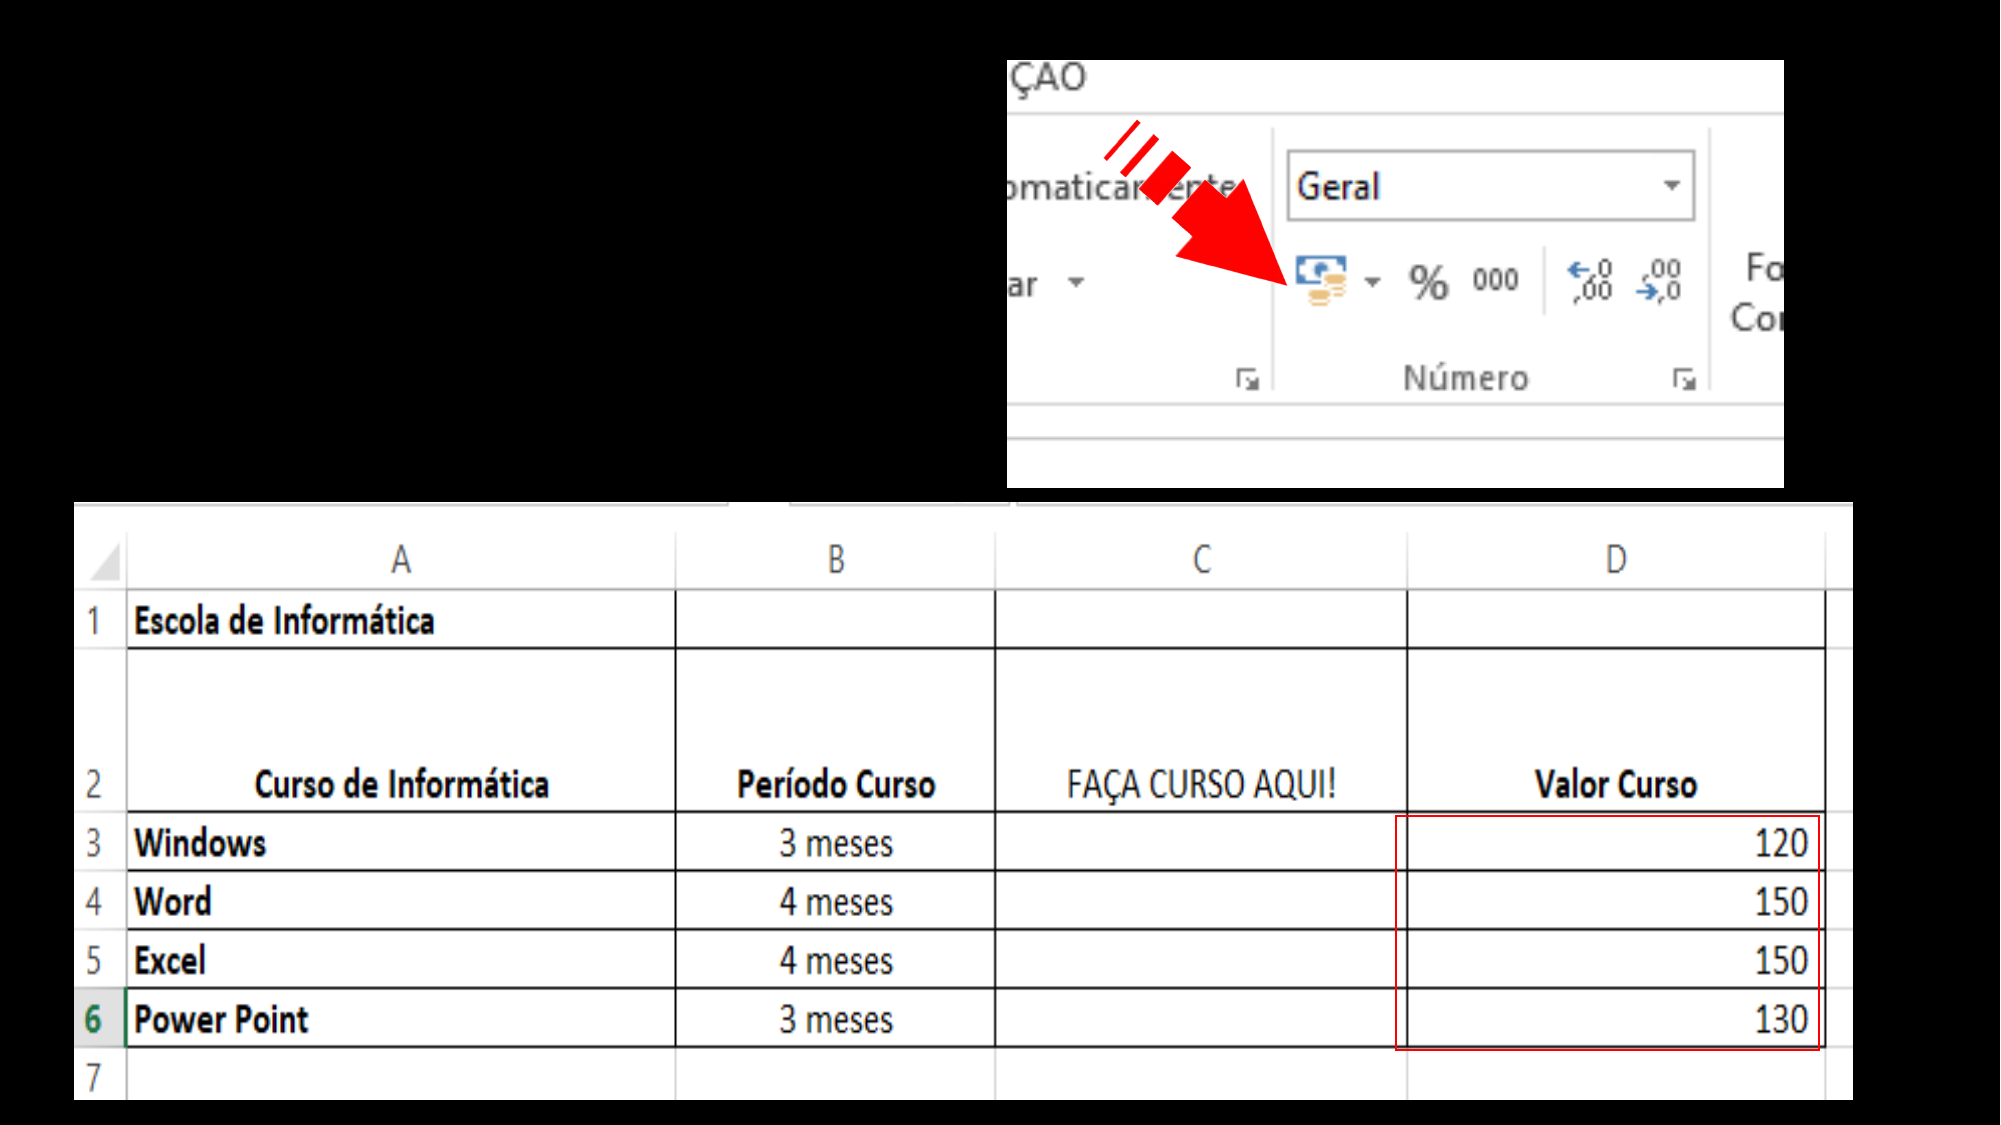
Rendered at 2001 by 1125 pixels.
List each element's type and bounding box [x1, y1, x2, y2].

picture [74, 502, 1853, 1100]
picture [998, 13, 1784, 488]
